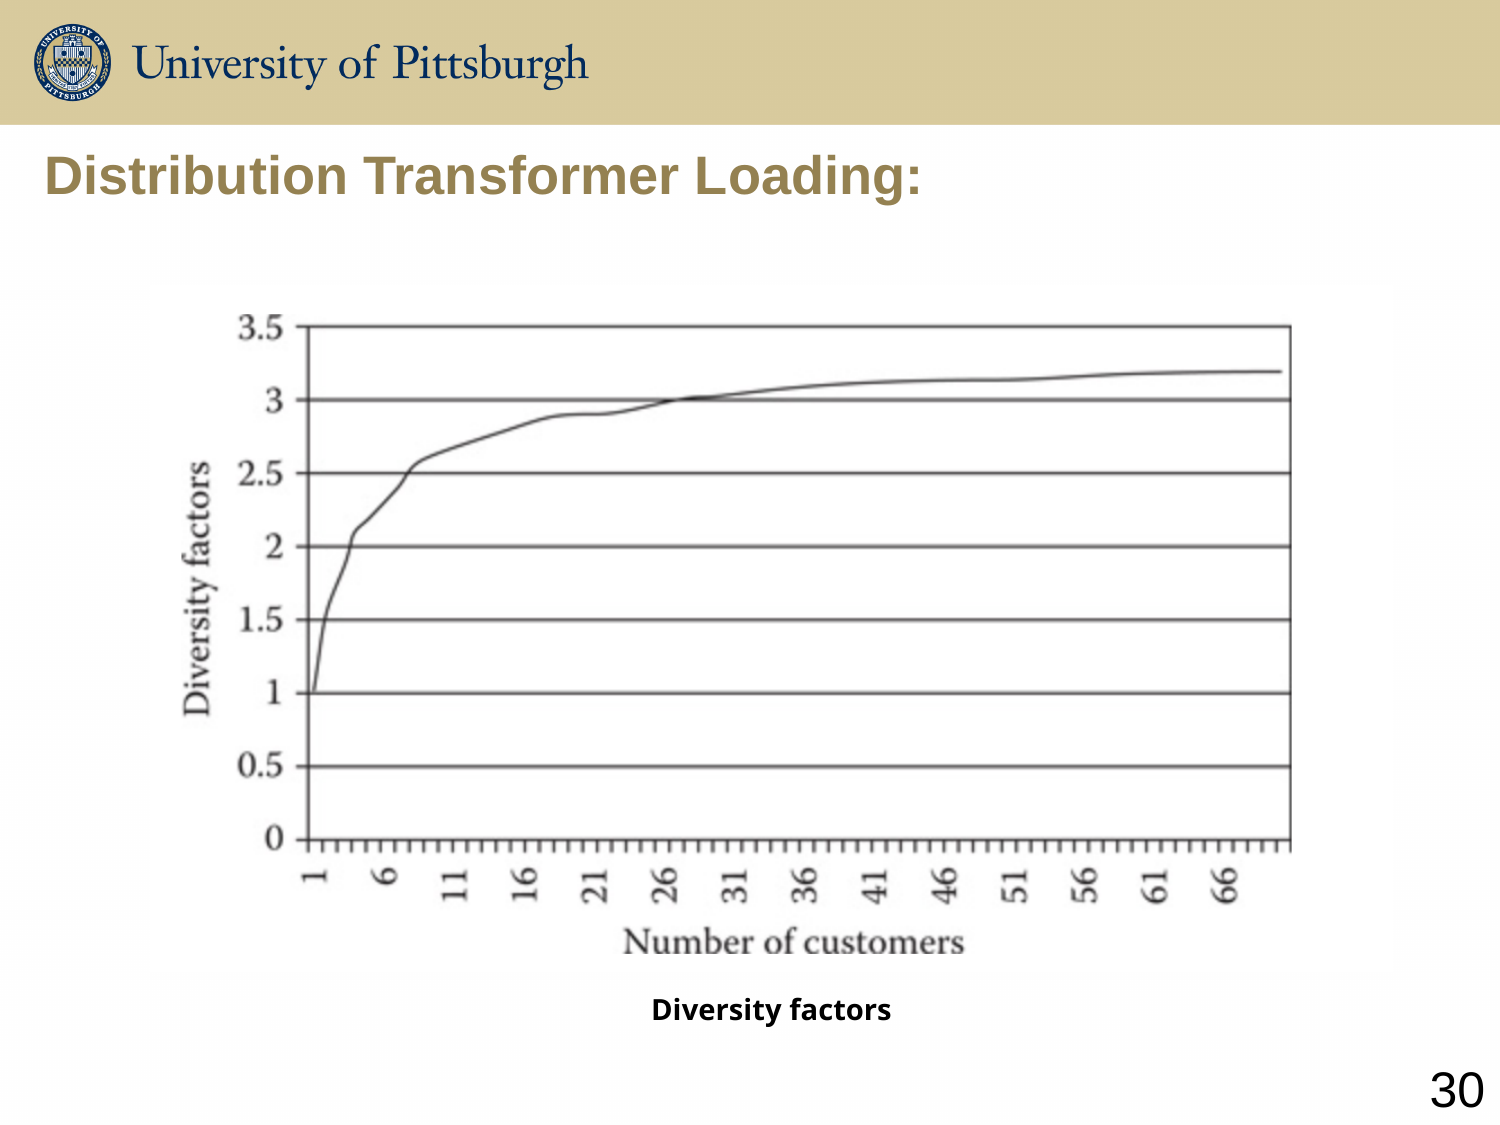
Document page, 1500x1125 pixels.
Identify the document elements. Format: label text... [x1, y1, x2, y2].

title Distribution Transformer Loading: [29, 125, 1500, 221]
picture [0, 1, 1500, 1125]
text_box Diversity factors [636, 983, 907, 1034]
slide_number 30 [1362, 1050, 1500, 1125]
